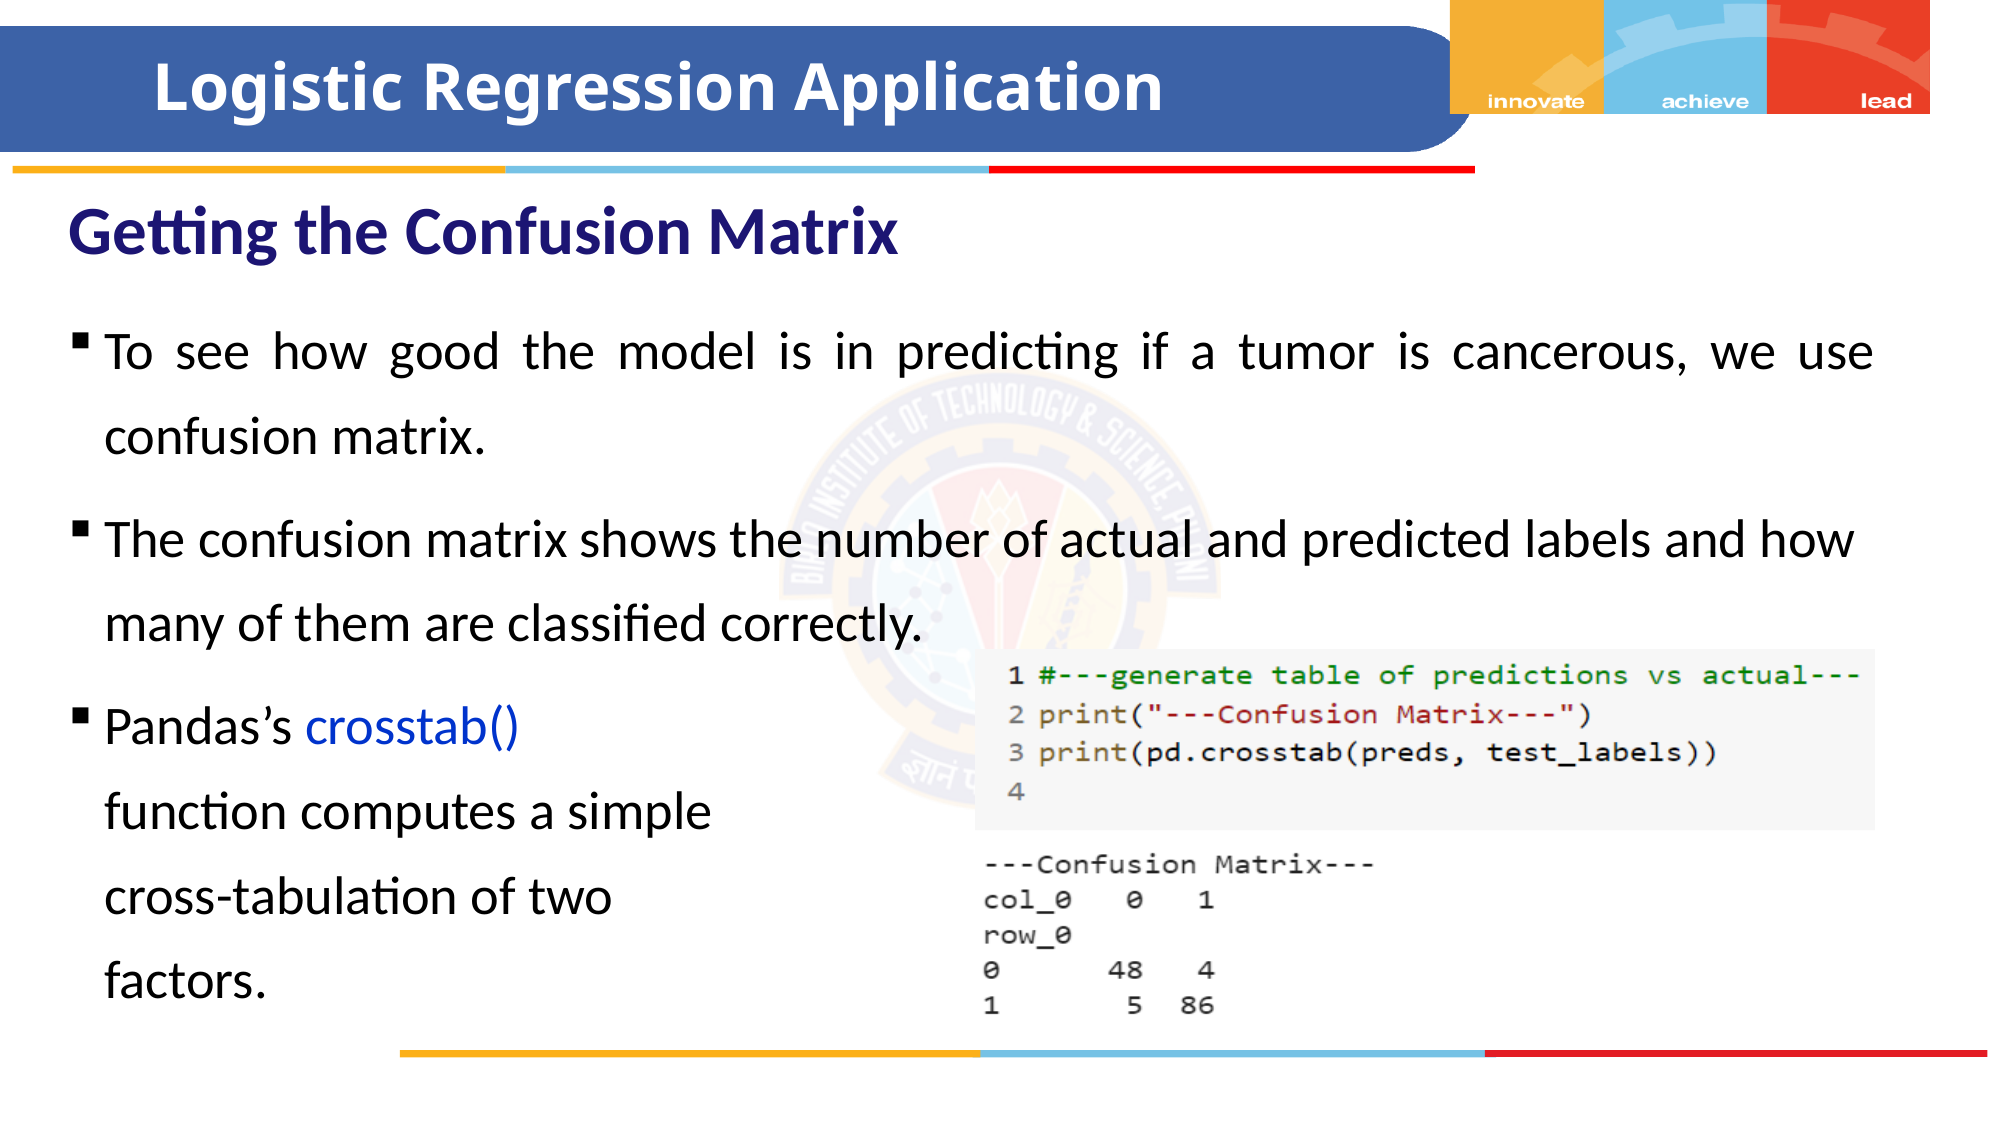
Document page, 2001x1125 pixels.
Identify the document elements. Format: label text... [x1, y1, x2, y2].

title Logistic Regression Application [137, 26, 1425, 152]
list Getting the Confusion Matrix [54, 187, 1891, 278]
picture [1449, 0, 1930, 114]
picture [974, 649, 1875, 1029]
list To see how good the model is in predicting if a tumor is cancerous, we use confusion matrix. The confusion matrix shows the number of actual and predicted labels and how many of them are classified correctly. Pandas’s crosstab() function computes a simple cross-tabulation of two factors. [54, 288, 1891, 1025]
